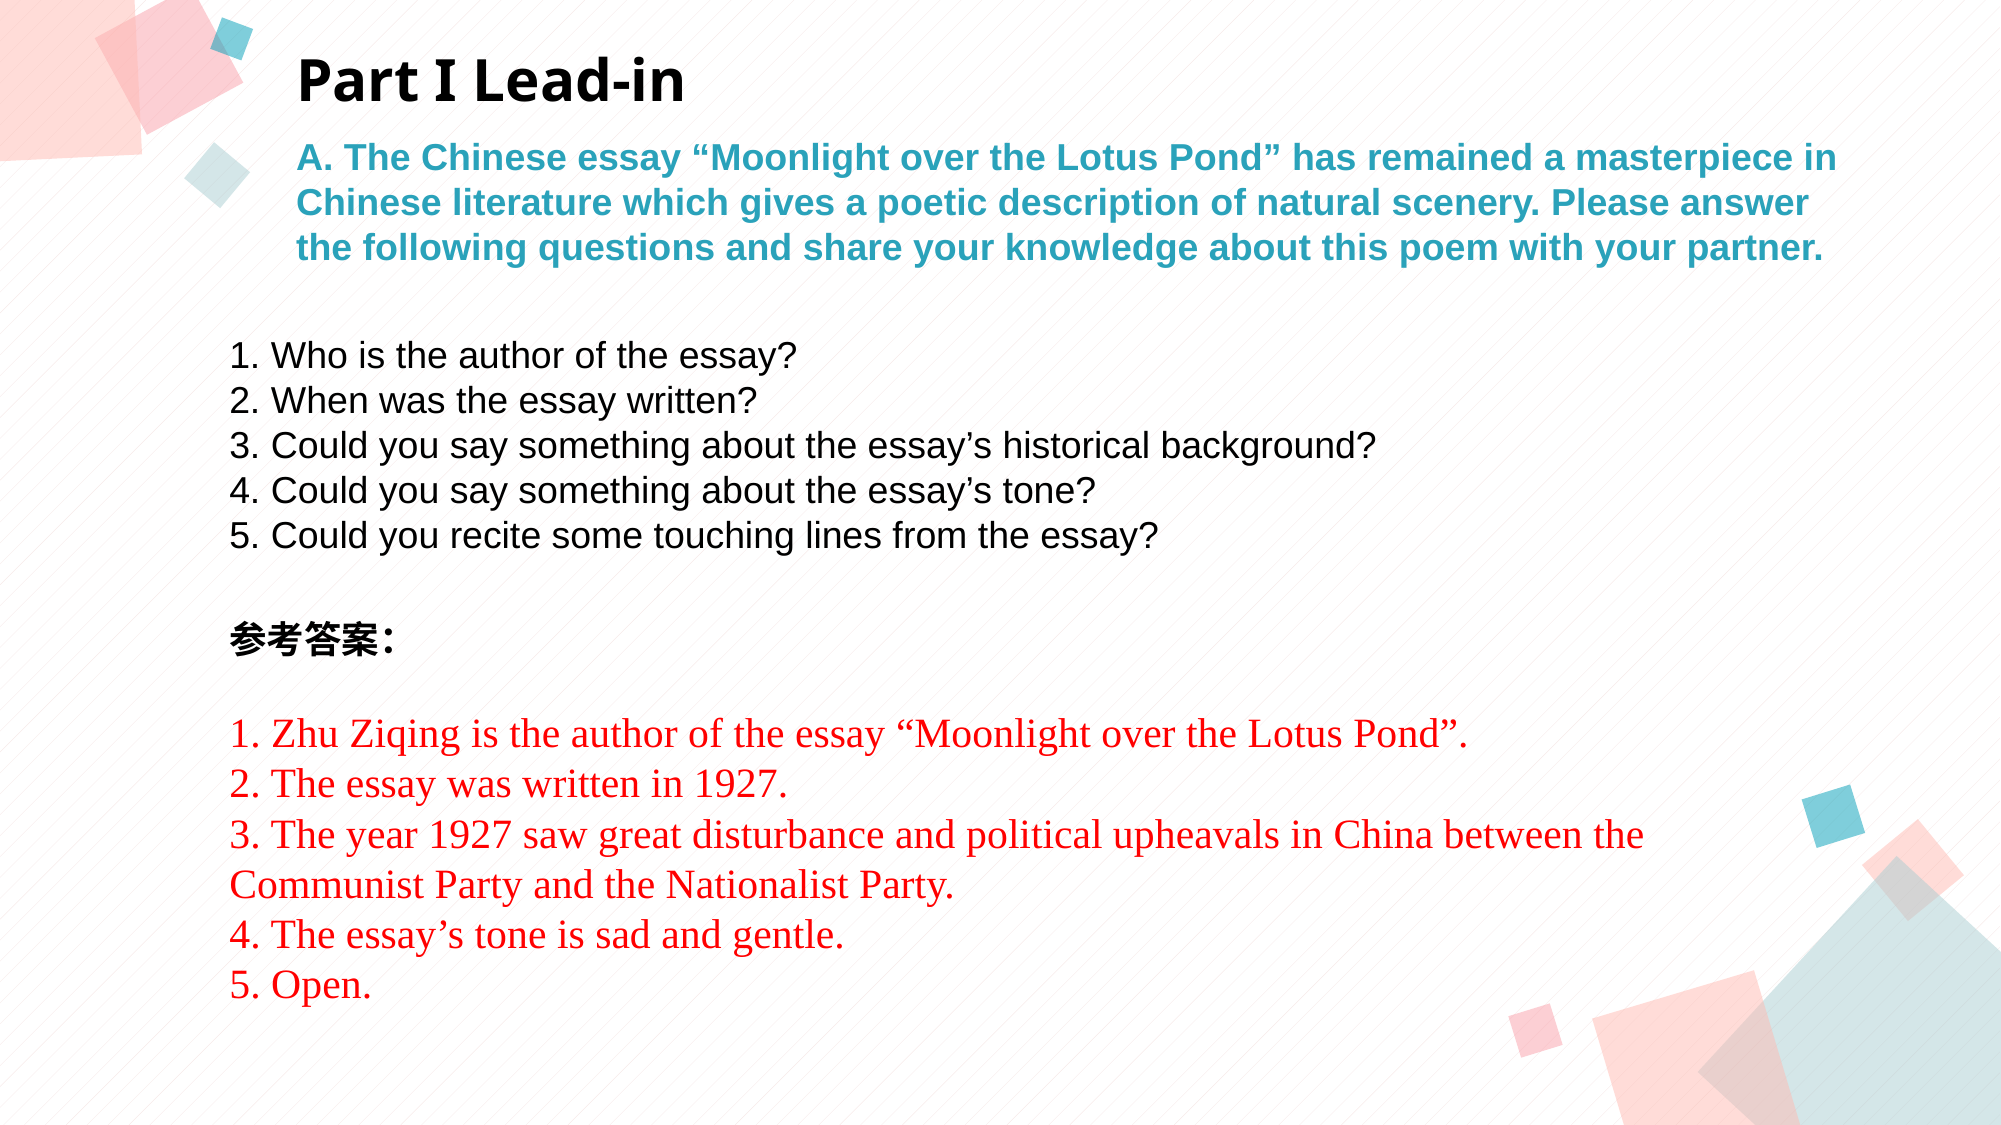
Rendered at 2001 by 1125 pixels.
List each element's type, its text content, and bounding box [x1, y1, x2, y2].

text_box 1. Who is the author of the essay? 2. When was the essay written? 3. Could you say something about the essay’s historical background? 4. Could you say something about the essay’s tone? 5. Could you recite some touching lines from the essay? [214, 323, 1941, 564]
text_box A. The Chinese essay “Moonlight over the Lotus Pond” has remained a masterpiece in Chinese literature which gives a poetic description of natural scenery. Please answer the following questions and share your knowledge about this poem with your partner. [281, 125, 1874, 276]
text_box 参考答案： 1. Zhu Ziqing is the author of the essay “Moonlight over the Lotus Pond”. 2. The essay was written in 1927. 3. The year 1927 saw great disturbance and political upheavals in China between the Communist Party and the Nationalist Party. 4. The essay’s tone is sad and gentle. 5. Open. [214, 608, 1979, 1014]
list Part I Lead-in [280, 38, 1201, 127]
